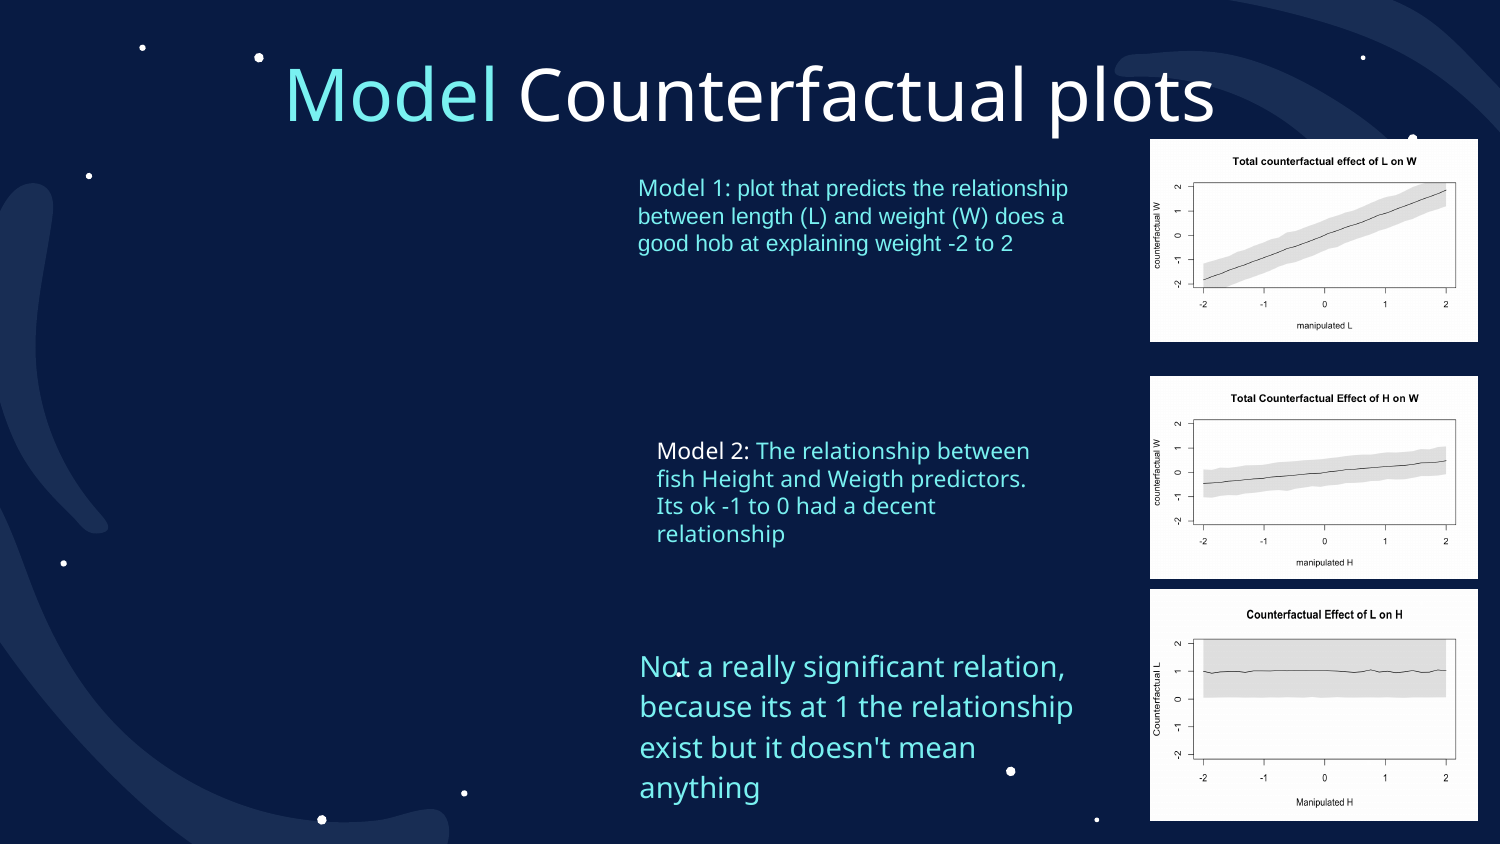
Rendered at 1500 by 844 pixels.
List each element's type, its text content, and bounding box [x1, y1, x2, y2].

picture [1150, 139, 1478, 342]
text_box Model 1: plot that predicts the relationship between length (L) and weight (W) does a good hob at explaining weight -2 to 2 [622, 158, 1118, 331]
picture [1150, 376, 1478, 579]
text_box Not a really significant relation, because its at 1 the relationship exist but it doesn't mean anything [624, 628, 1117, 819]
picture [1150, 589, 1478, 822]
text_box Model 2: The relationship between fish Height and Weigth predictors. Its ok -1 to 0 had a decent relationship [641, 421, 1051, 562]
title Model Counterfactual plots [119, 45, 1381, 140]
